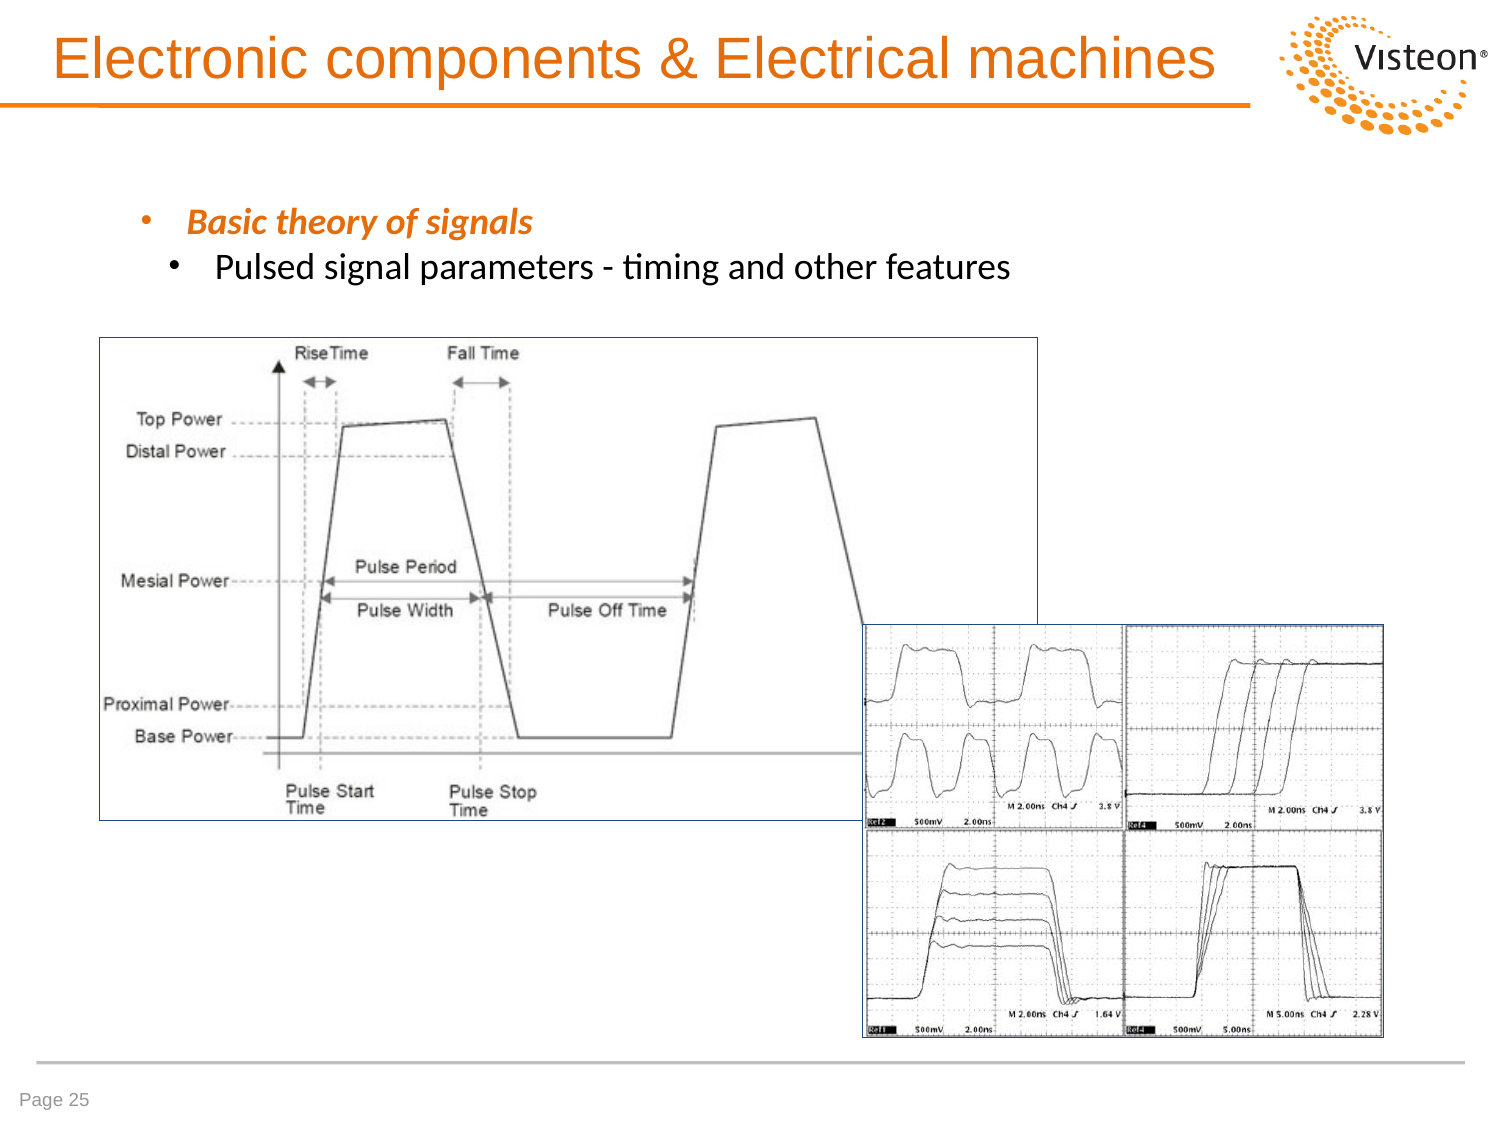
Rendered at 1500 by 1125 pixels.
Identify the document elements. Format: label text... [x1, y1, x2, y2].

slide_number Page 25 [4, 1079, 185, 1125]
title Electronic components & Electrical machines [52, 20, 1251, 91]
picture [1275, 6, 1492, 145]
text_box Basic theory of signals Pulsed signal parameters - timing and other features [49, 99, 1338, 340]
picture [99, 337, 1384, 1038]
